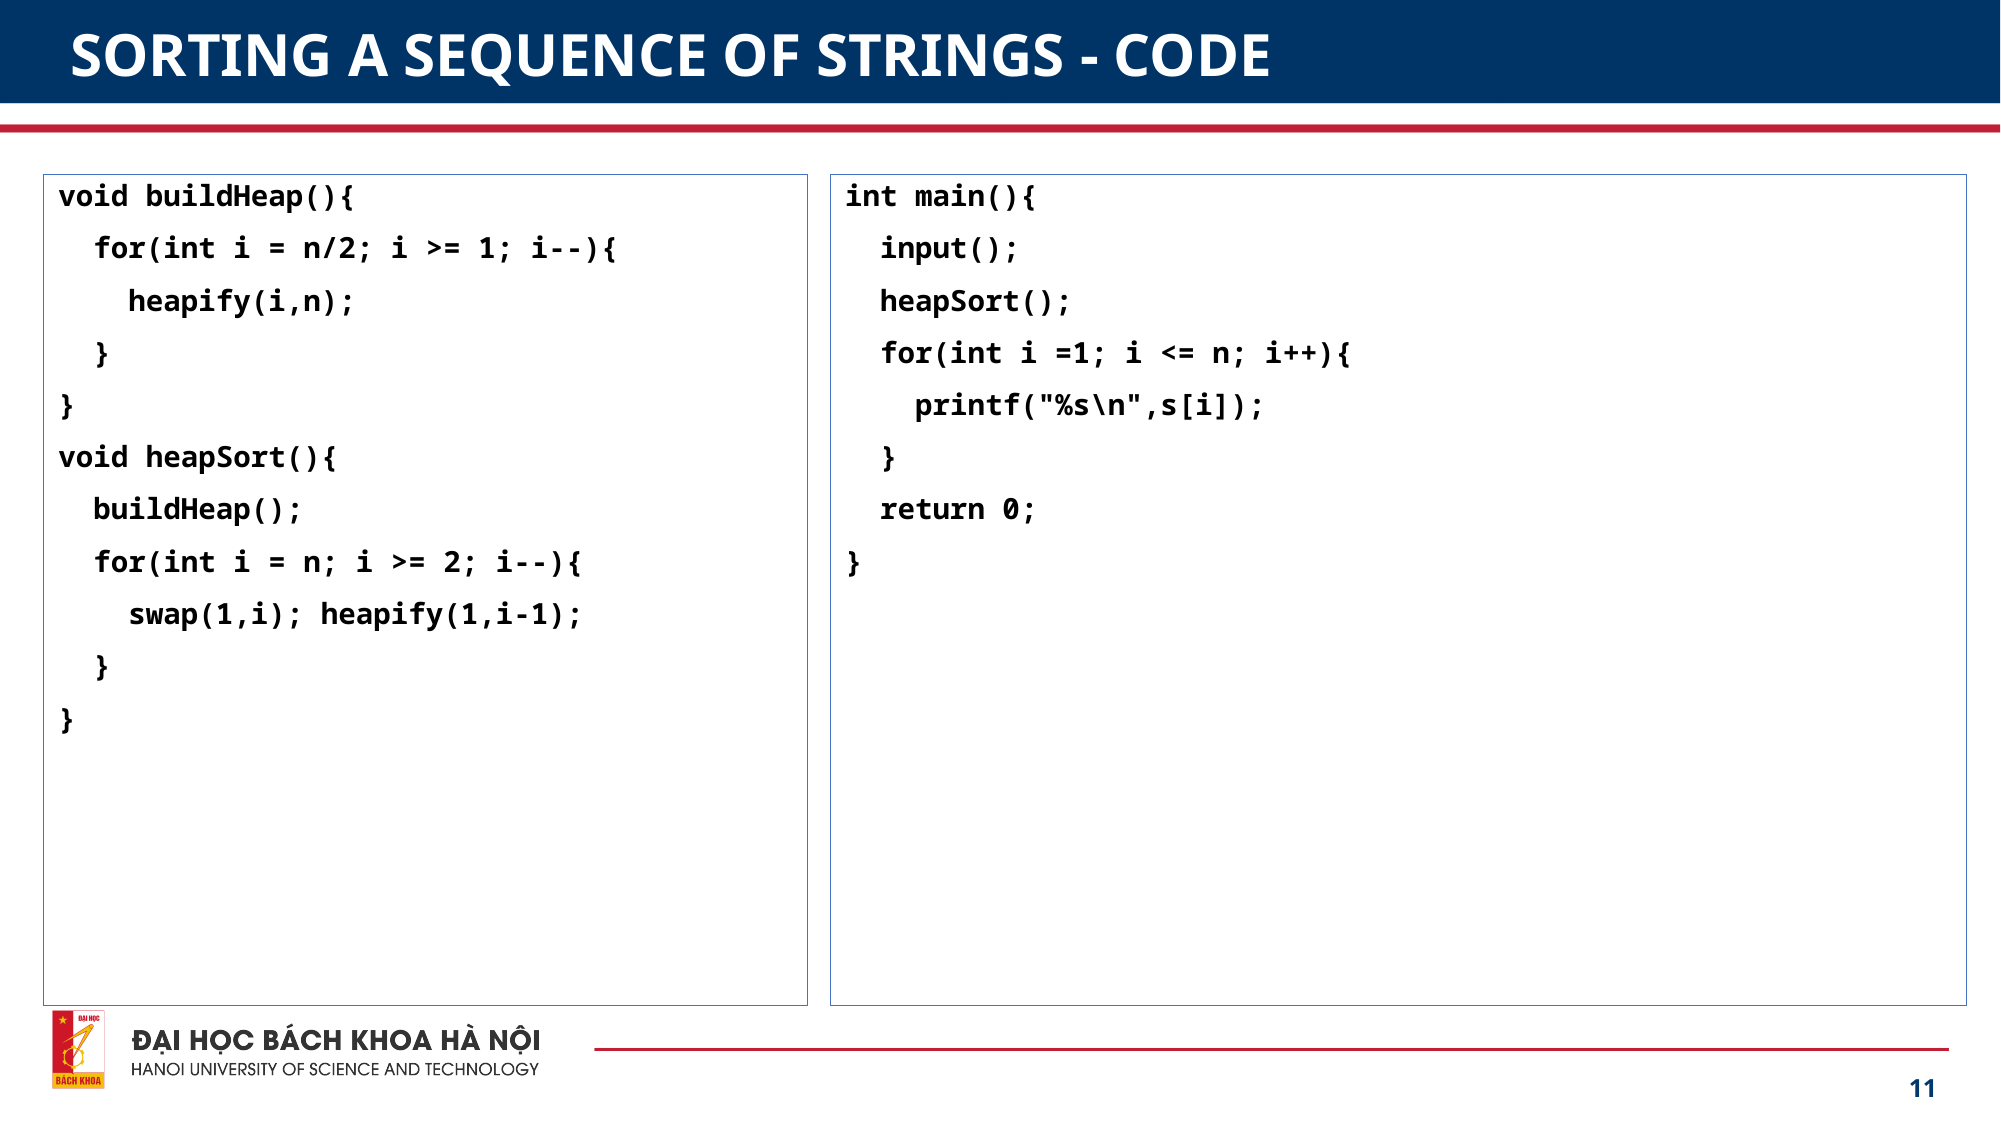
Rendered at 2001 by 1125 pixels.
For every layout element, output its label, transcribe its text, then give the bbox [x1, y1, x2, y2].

text_box int main(){ input(); heapSort(); for(int i =1; i <= n; i++){ printf("%s\n",s[i]); } return 0; } [830, 174, 1967, 1006]
picture [0, 0, 2001, 1125]
slide_number 11 [1502, 1065, 1953, 1125]
title SORTING A SEQUENCE OF STRINGS - CODE [55, 18, 1945, 90]
text_box void buildHeap(){ for(int i = n/2; i >= 1; i--){ heapify(i,n); } } void heapSort(){ buildHeap(); for(int i = n; i >= 2; i--){ swap(1,i); heapify(1,i-1); } } [43, 174, 808, 1006]
